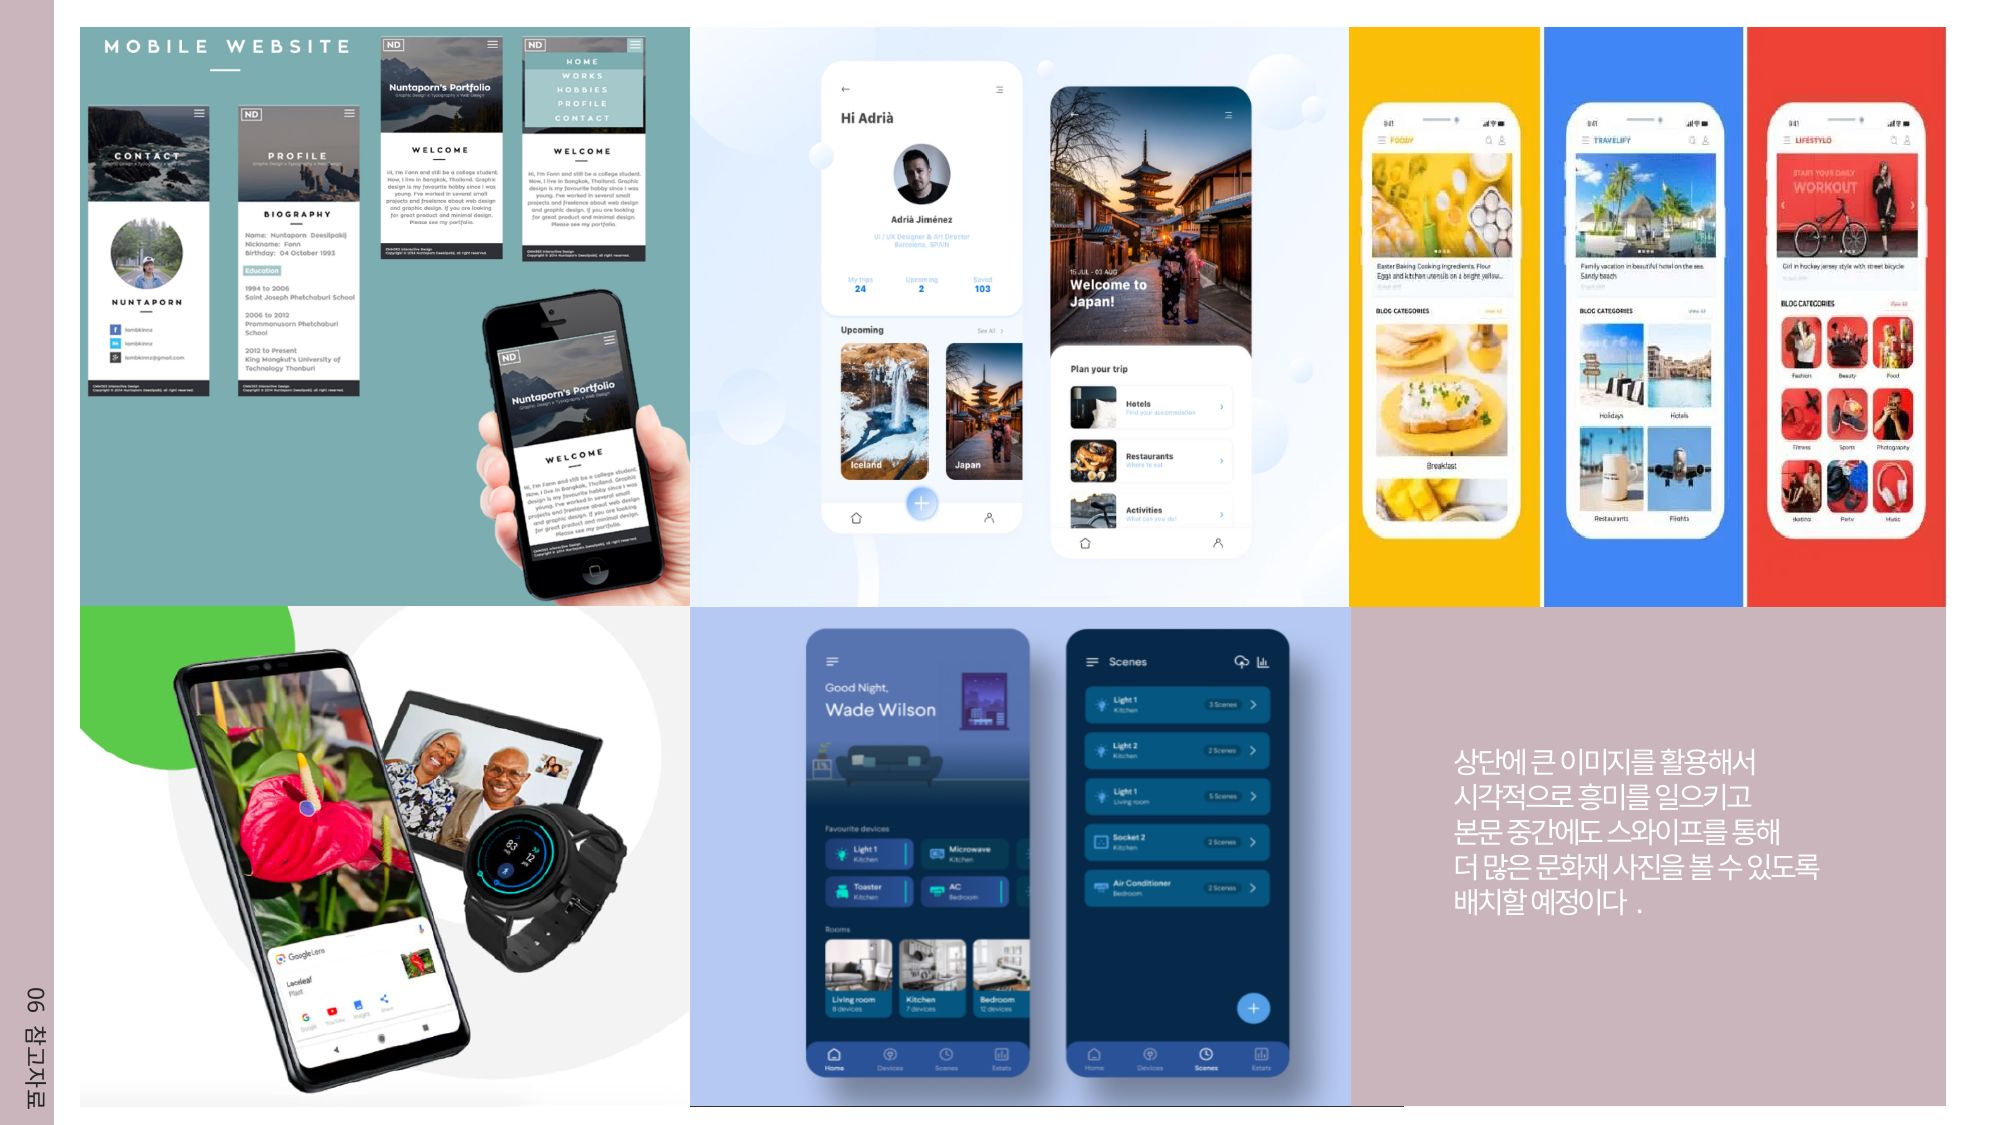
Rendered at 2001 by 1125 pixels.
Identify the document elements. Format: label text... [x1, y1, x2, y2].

picture [80, 27, 1947, 1107]
text_box [1654, 1058, 2000, 1125]
text_box 상단에 큰 이미지를 활용해서 시각적으로 흥미를 일으키고 본문 중간에도 스와이프를 통해 더 많은 문화재 사진을 볼 수 있도록 배치할 예정이다. [1438, 737, 1871, 927]
text_box [1404, 607, 1947, 1107]
text_box [0, 0, 55, 972]
text_box 06 참고자료 [0, 972, 59, 1125]
